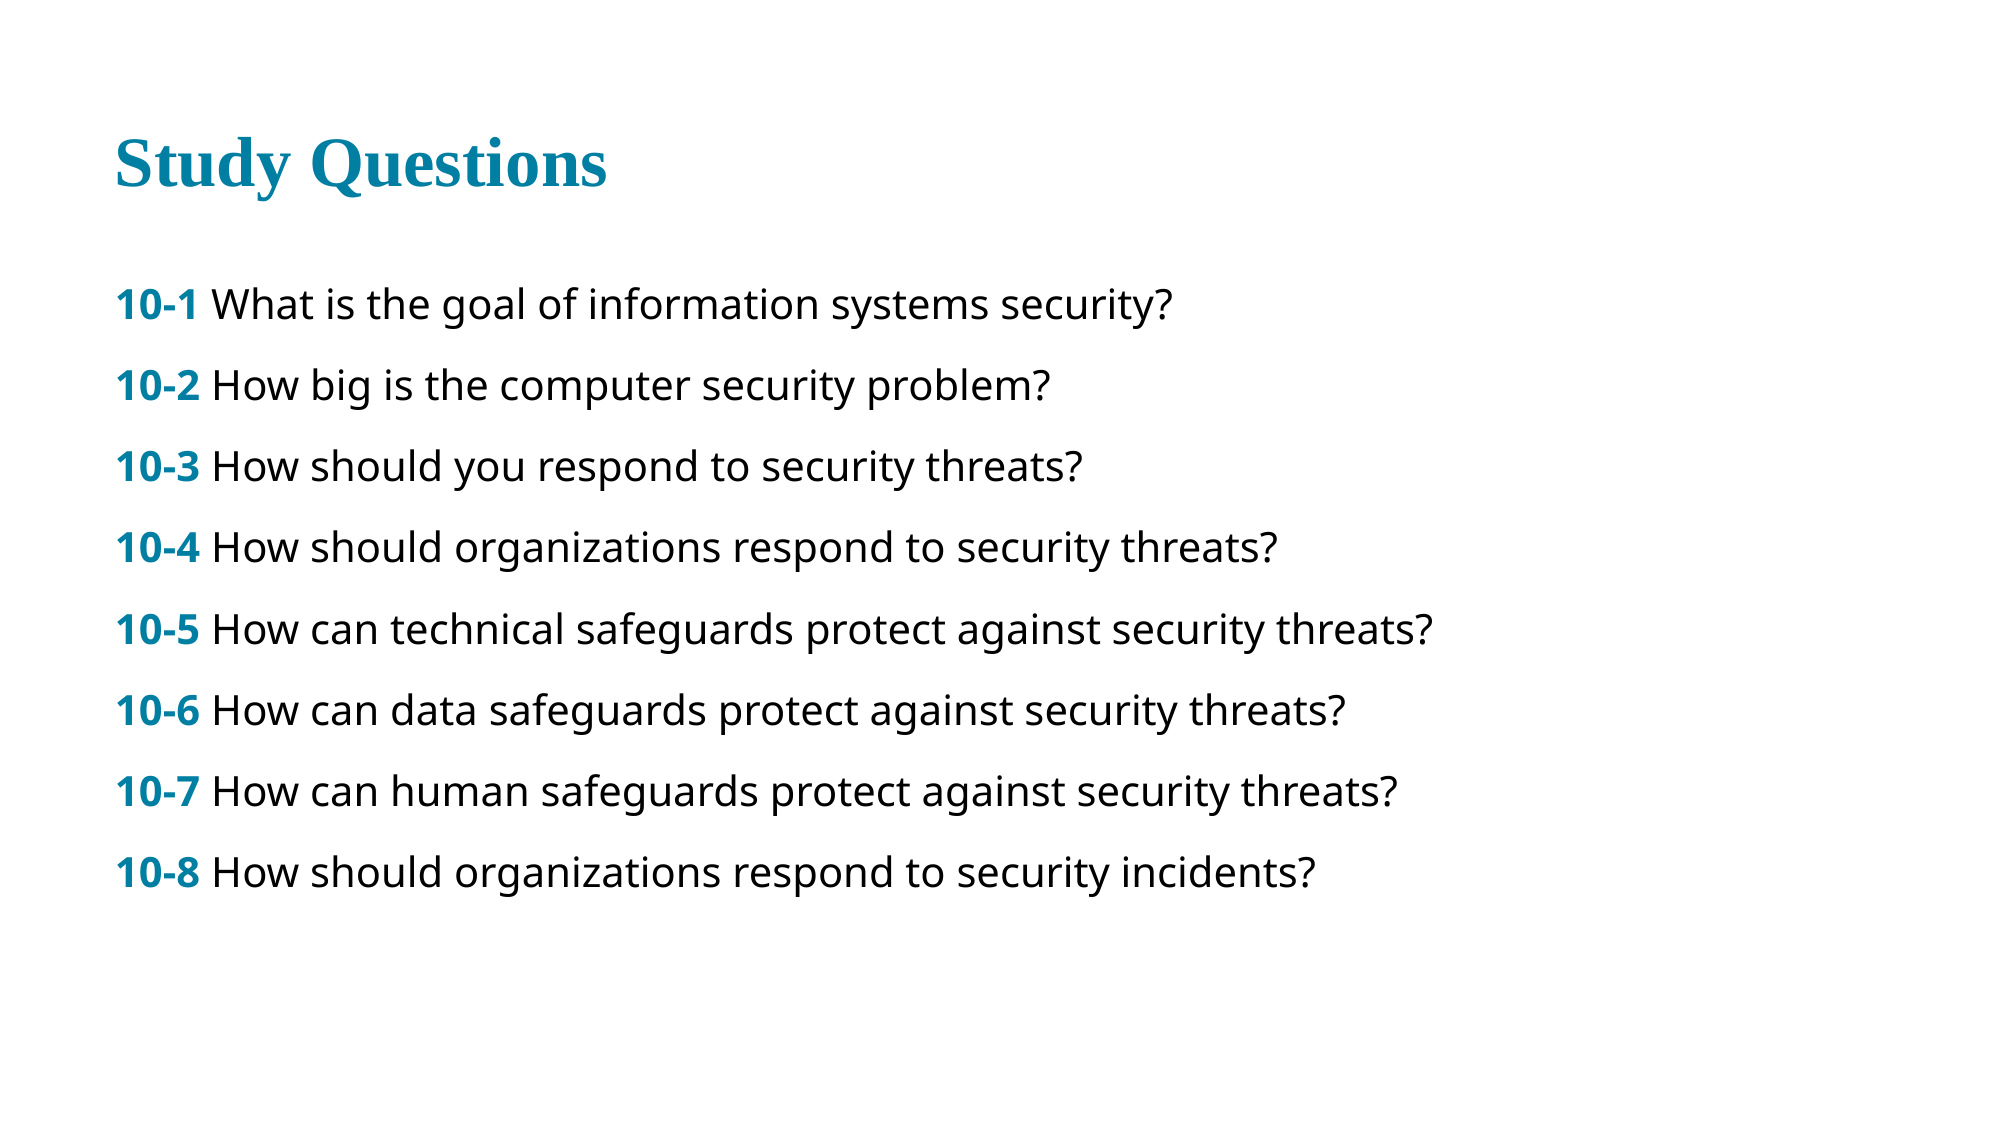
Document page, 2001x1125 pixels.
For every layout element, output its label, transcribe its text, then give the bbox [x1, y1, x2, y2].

title Study Questions [99, 35, 1900, 216]
list 10-1 What is the goal of information systems security? 10-2 How big is the computer security problem? 10-3 How should you respond to security threats? 10-4 How should organizations respond to security threats? 10-5 How can technical safeguards protect against security threats? 10-6 How can data safeguards protect against security threats? 10-7 How can human safeguards protect against security threats? 10-8 How should organizations respond to security incidents? [99, 262, 1900, 1005]
